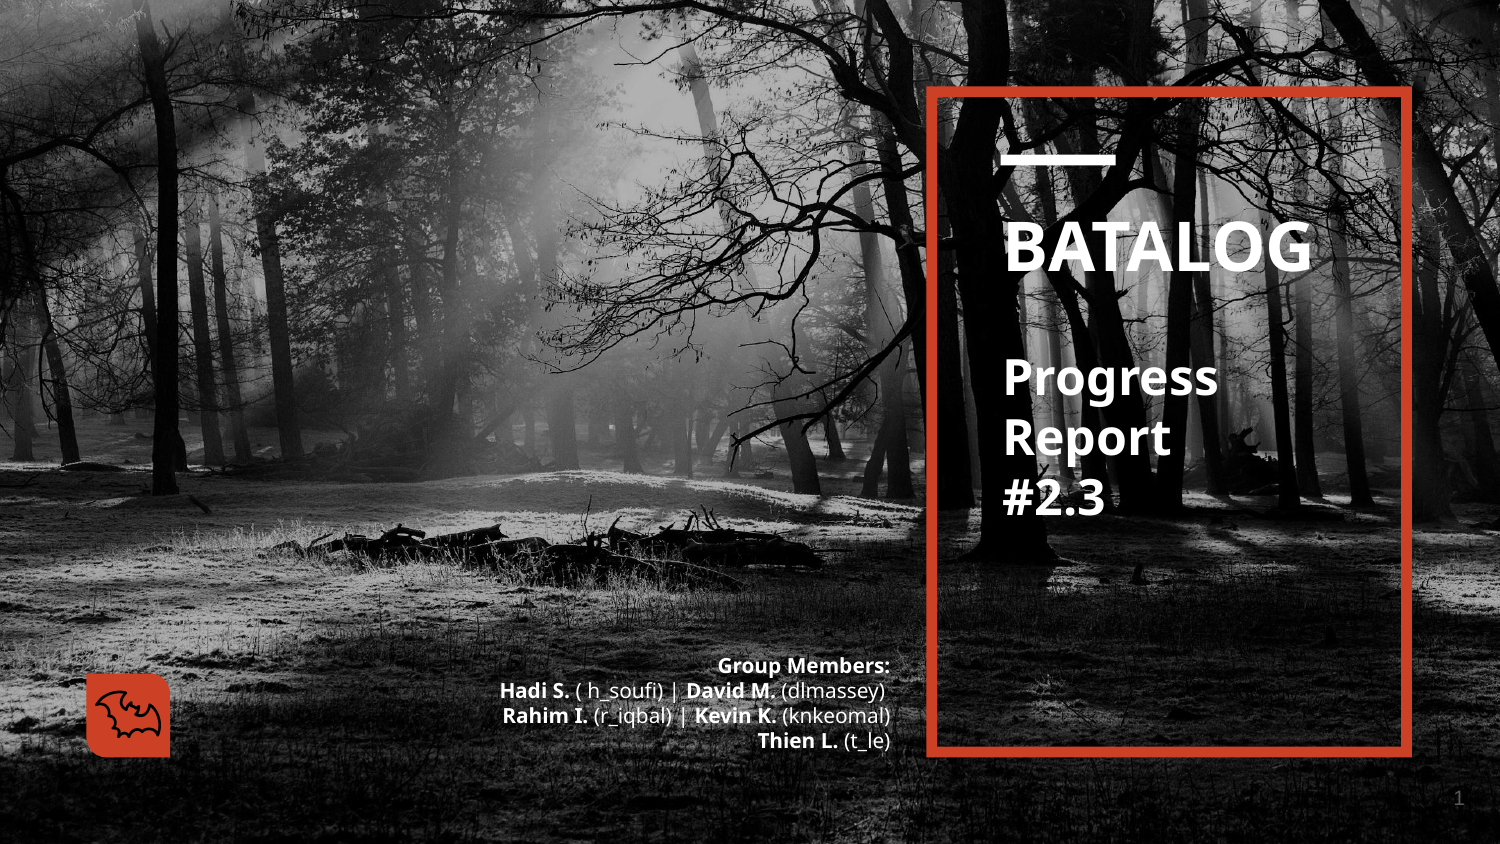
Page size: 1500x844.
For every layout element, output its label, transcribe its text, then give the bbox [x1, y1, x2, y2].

subtitle Group Members: Hadi S. ( h_soufi) | David M. (dlmassey) Rahim I. (r_iqbal) | Kevin K. (knkeomal) Thien L. (t_le) [67, 637, 906, 758]
text_box [0, 0, 1500, 844]
title BATALOG Progress Report #2.3 [987, 188, 1390, 594]
picture [95, 682, 161, 748]
slide_number 1 [1389, 764, 1480, 830]
text_box [1000, 154, 1116, 166]
text_box I [926, 86, 1412, 758]
